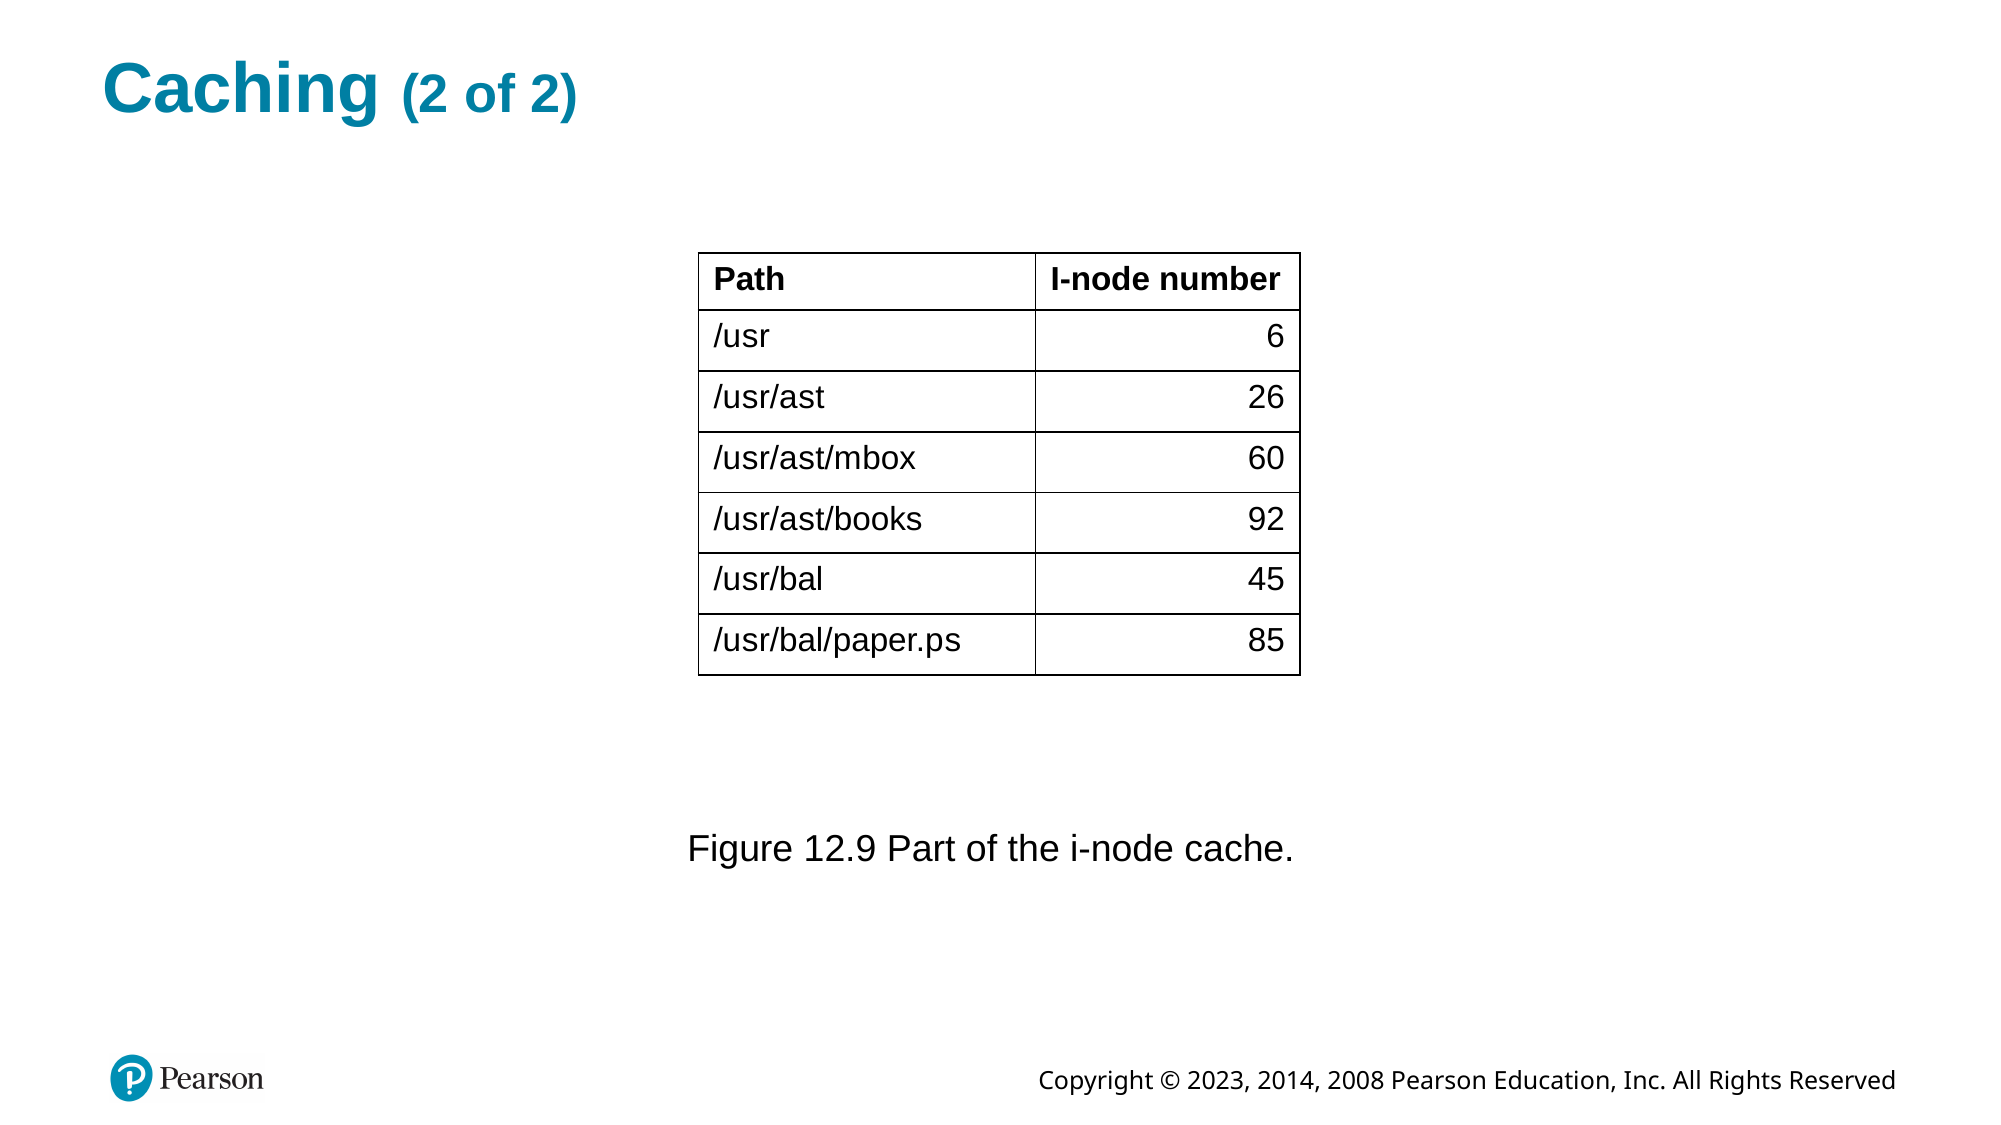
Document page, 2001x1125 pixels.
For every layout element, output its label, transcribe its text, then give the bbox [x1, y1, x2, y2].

table_cell 26 [1036, 372, 1299, 431]
table_cell /u s r/a s t/m box [699, 433, 1035, 492]
title Caching (2 of 2) [102, 0, 1898, 182]
table_cell 60 [1036, 433, 1299, 492]
table_cell /u s r/a s t [699, 372, 1035, 431]
list Figure 12.9 Part of the i-node cache. [687, 524, 1313, 1125]
picture [109, 1053, 265, 1103]
table_cell 92 [1036, 493, 1299, 524]
table_header Path [699, 254, 1035, 309]
table_cell 6 [1036, 311, 1299, 370]
table_header I-node number [1036, 254, 1299, 309]
table_cell /u s r [699, 311, 1035, 370]
table_cell /u s r/a s t/books [699, 493, 1035, 524]
